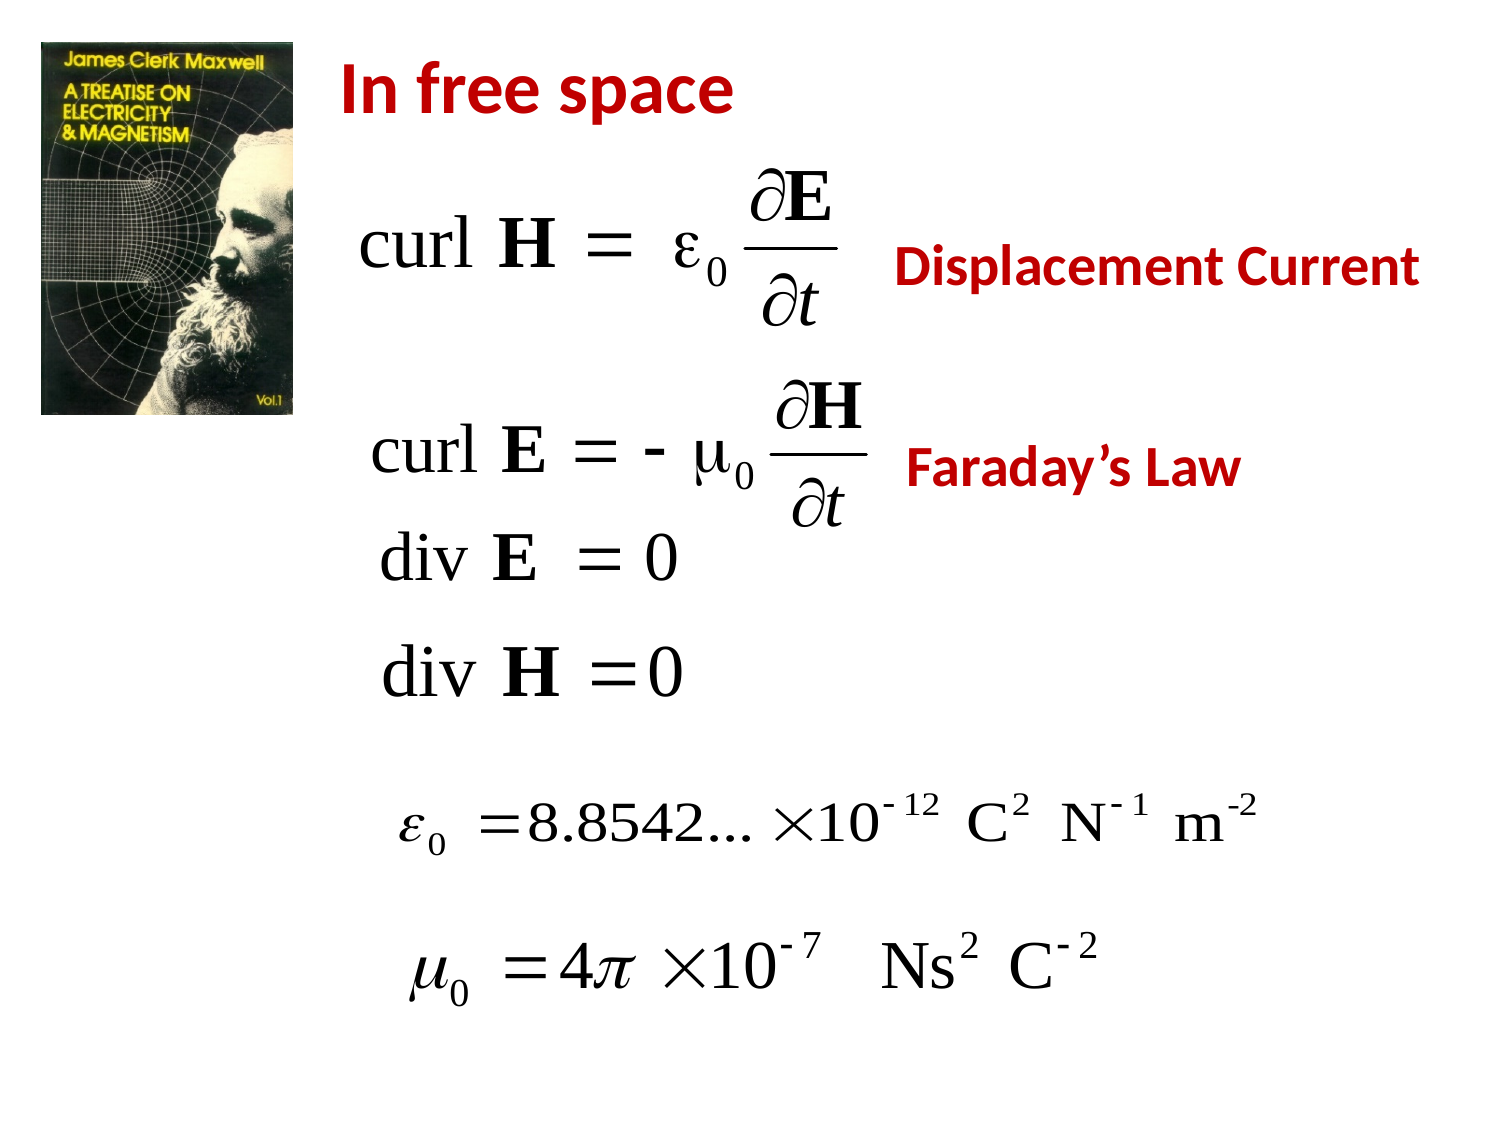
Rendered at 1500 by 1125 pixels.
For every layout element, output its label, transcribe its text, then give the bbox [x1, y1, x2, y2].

text_box In free space [324, 30, 845, 136]
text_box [387, 779, 1270, 870]
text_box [360, 361, 881, 543]
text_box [348, 148, 865, 343]
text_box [371, 628, 696, 729]
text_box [370, 516, 692, 610]
text_box Displacement Current [879, 184, 1459, 305]
text_box Faraday’s Law [891, 385, 1293, 505]
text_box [396, 914, 1110, 1024]
picture [40, 42, 294, 415]
